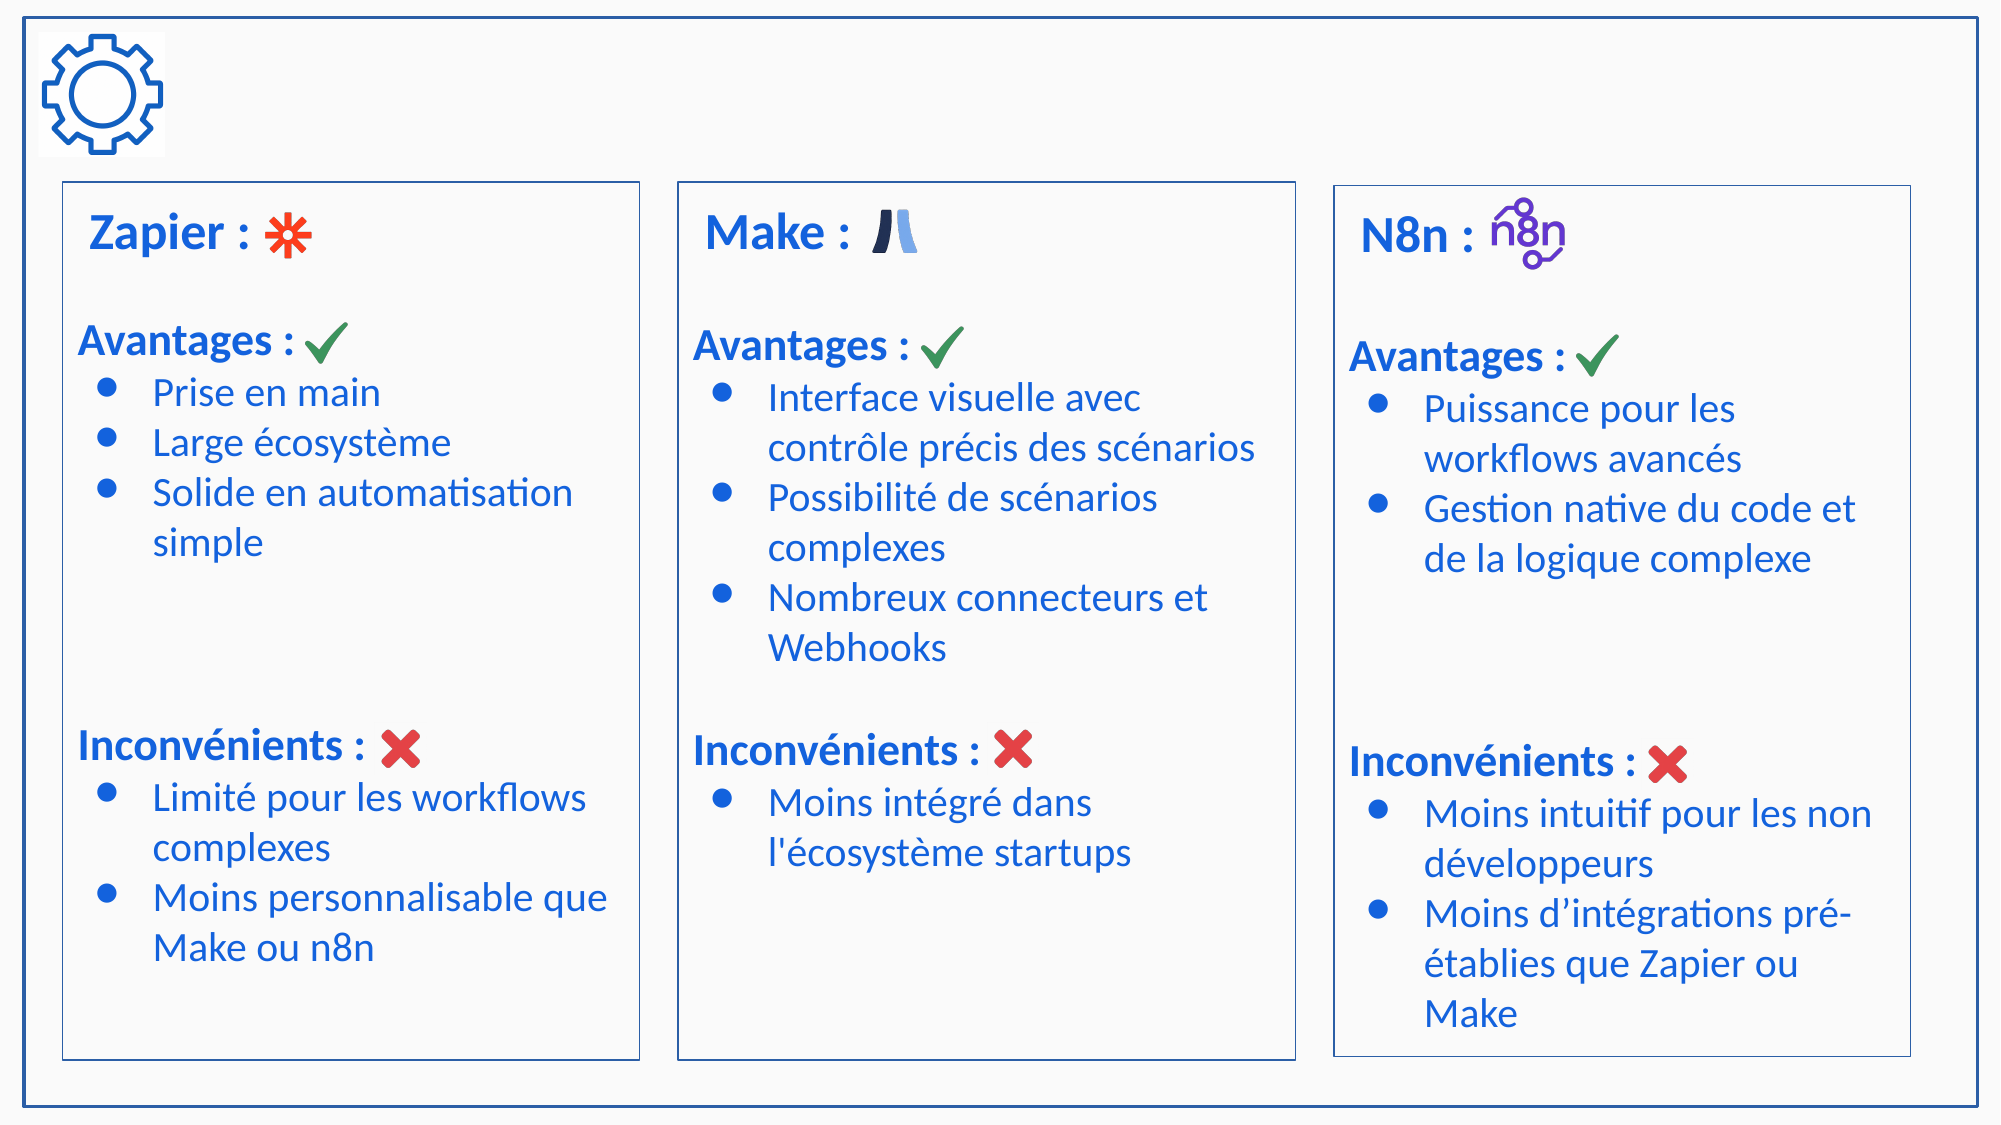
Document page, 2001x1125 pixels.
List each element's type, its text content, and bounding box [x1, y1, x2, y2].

picture [915, 321, 968, 374]
picture [1481, 190, 1572, 280]
picture [37, 31, 166, 157]
picture [986, 722, 1039, 775]
text_box Zapier : Avantages : Prise en main Large écosystème Solide en automatisation simple Inconvénients : Limité pour les workflows complexes Moins personnalisable que Make ou n8n [62, 182, 640, 1061]
picture [1641, 737, 1694, 790]
picture [299, 316, 352, 370]
picture [866, 202, 929, 260]
text_box N8n : Avantages : Puissance pour les workflows avancés Gestion native du code et de la logique complexe Inconvénients : Moins intuitif pour les non développeurs Moins d’intégrations pré-établies que Zapier ou Make [1333, 185, 1911, 1057]
picture [264, 206, 314, 264]
picture [374, 722, 427, 775]
text_box [23, 17, 1978, 1107]
text_box Make : Avantages : Interface visuelle avec contrôle précis des scénarios Possibilité de scénarios complexes Nombreux connecteurs et Webhooks Inconvénients : Moins intégré dans l'écosystème startups [677, 182, 1296, 1061]
picture [1570, 329, 1623, 382]
